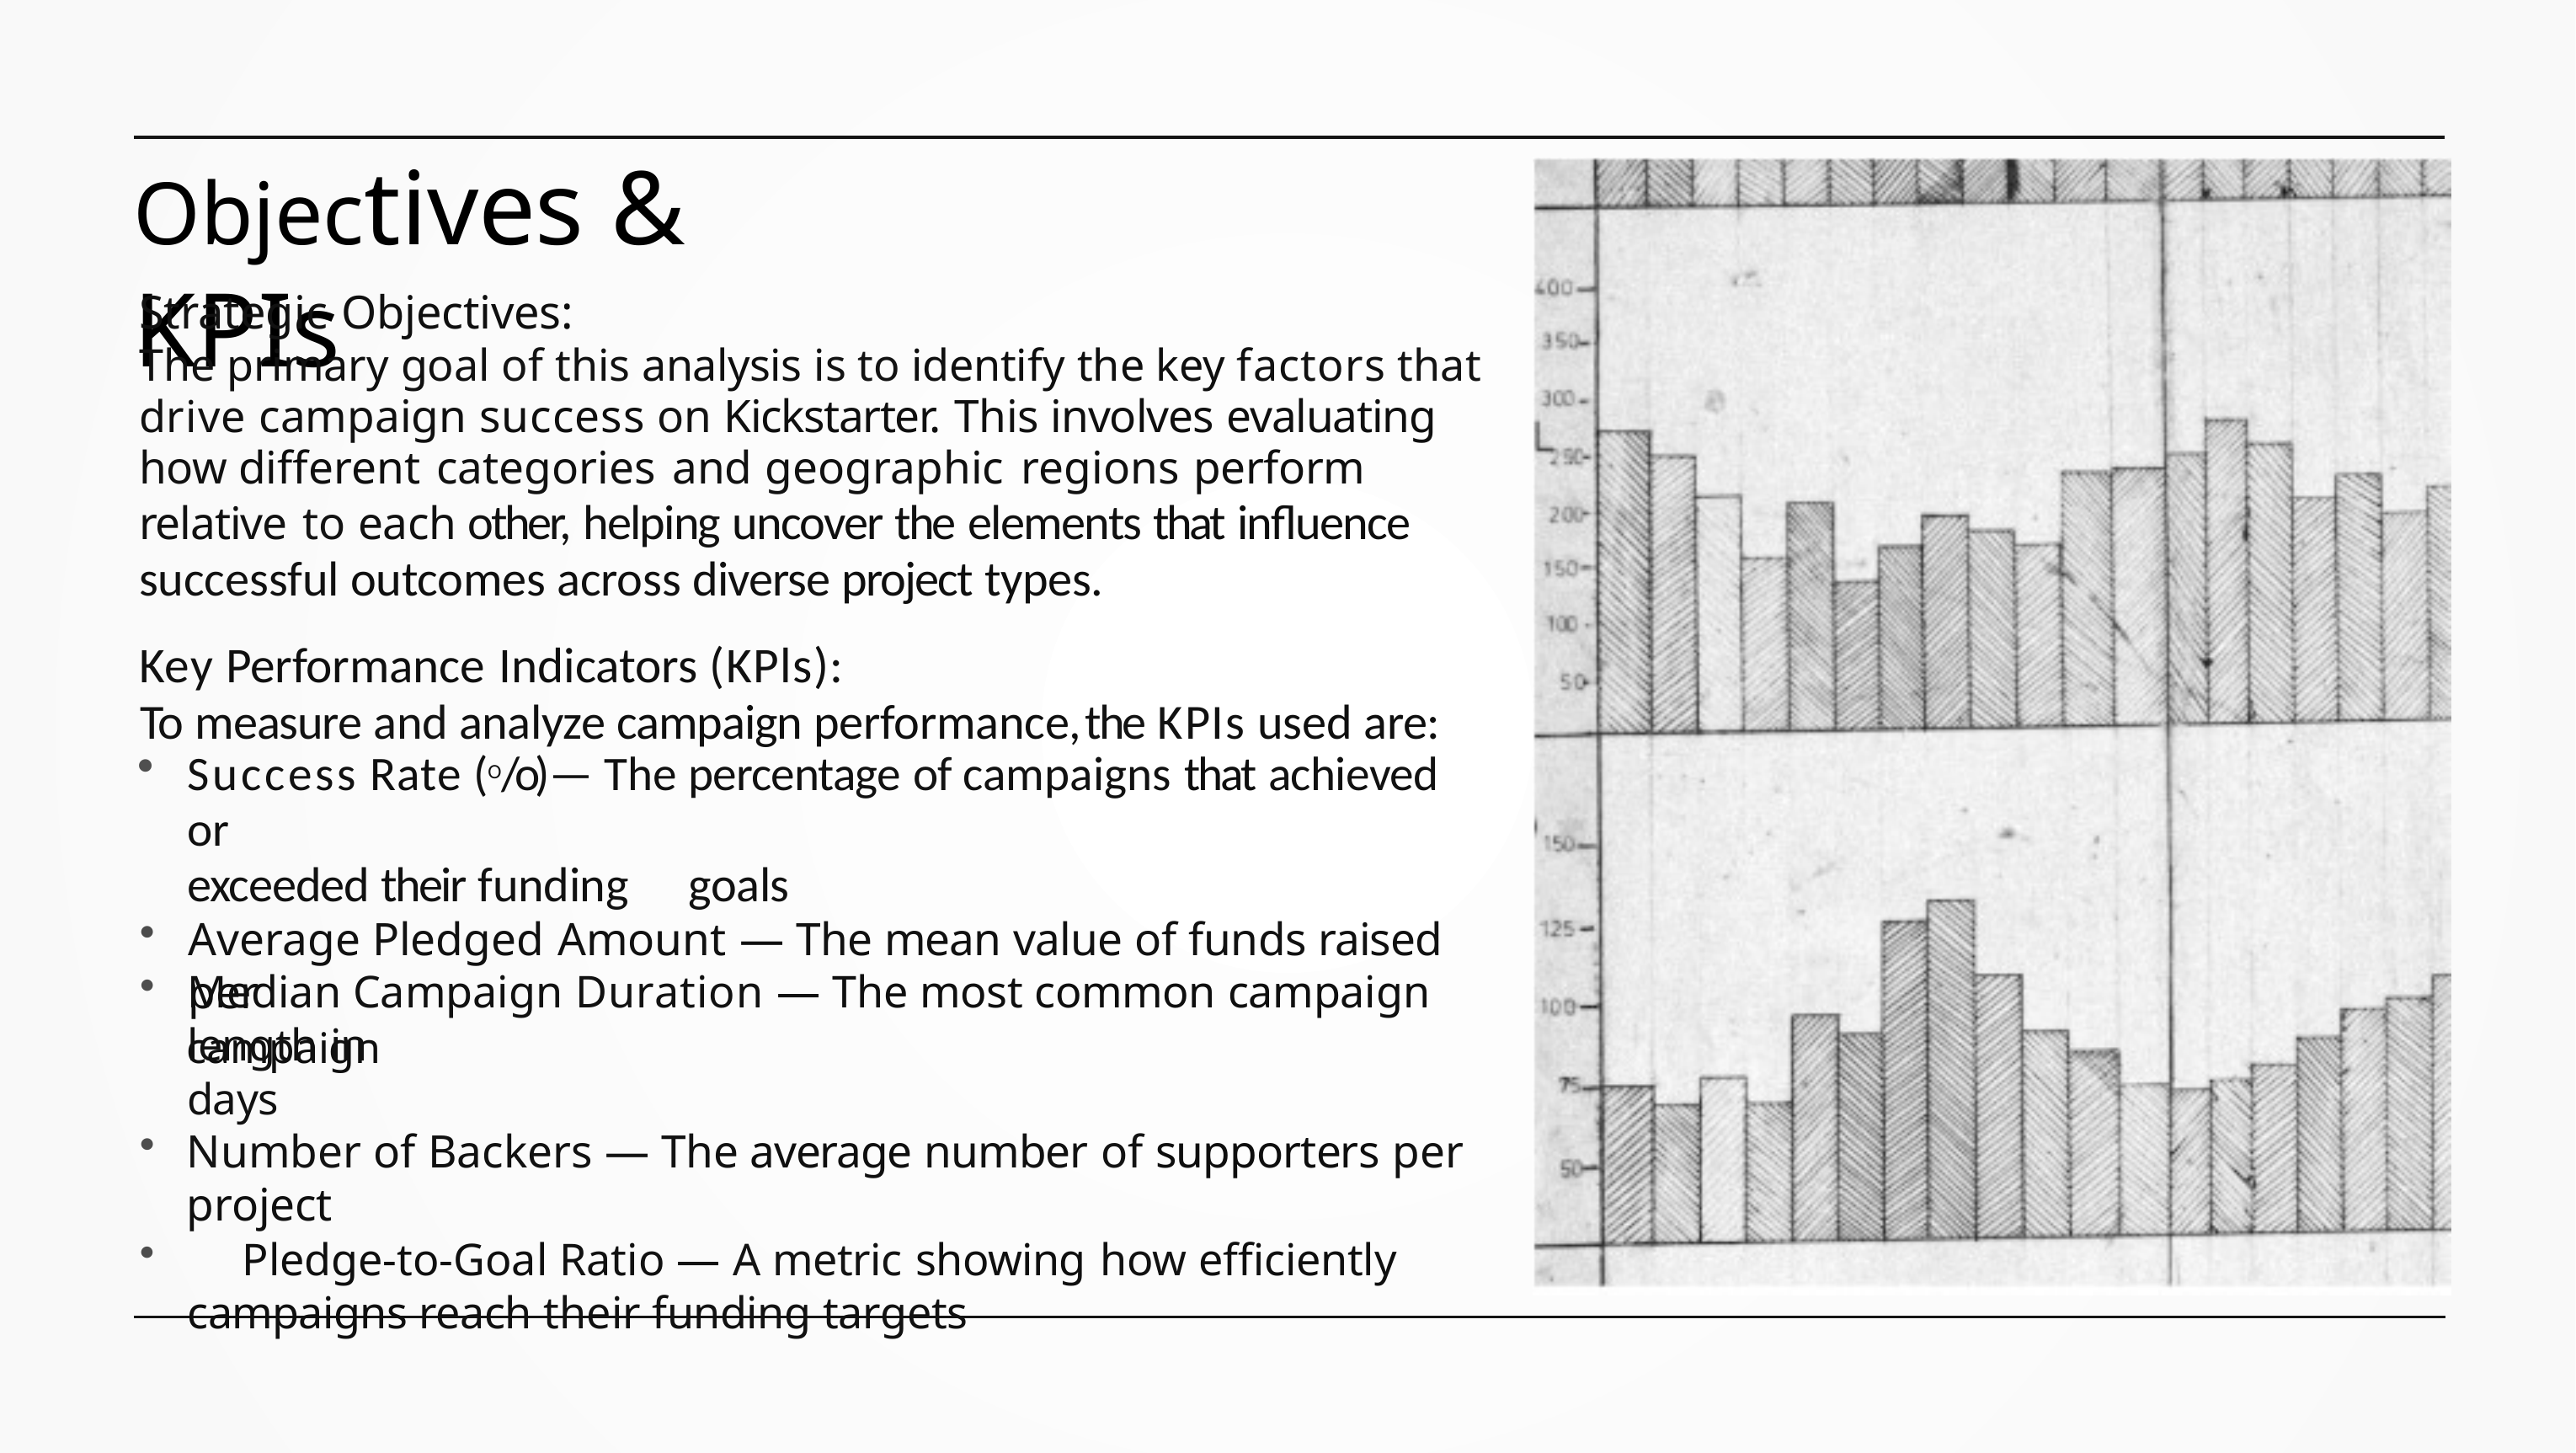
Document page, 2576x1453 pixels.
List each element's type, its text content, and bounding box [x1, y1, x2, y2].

text_box Median Campaign Duration — The most common campaign length in days Number of Backers — The average number of supporters per project Pledge-to-Goal Ratio — A metric showing how efficiently campaigns reach their funding targets [132, 962, 1541, 1338]
picture [1532, 158, 2451, 1295]
text_box Strategic Objectives: The primary goal of this analysis is to identify the key factors that drive campaign success on Kickstarter. This involves evaluating how different categories and geographic regions perform relative to each other, helping uncover the elements that influence successful outcomes across diverse project types. Key Performance Indicators (KPls): To measure and analyze campaign performance, the KPIs used are: [136, 280, 1508, 750]
text_box Success Rate (O/o)— The percentage of campaigns that achieved or exceeded their funding goals Average Pledged Amount — The mean value of funds raised per campaign [130, 742, 1486, 1071]
title Objectives & KPIs [131, 117, 856, 387]
